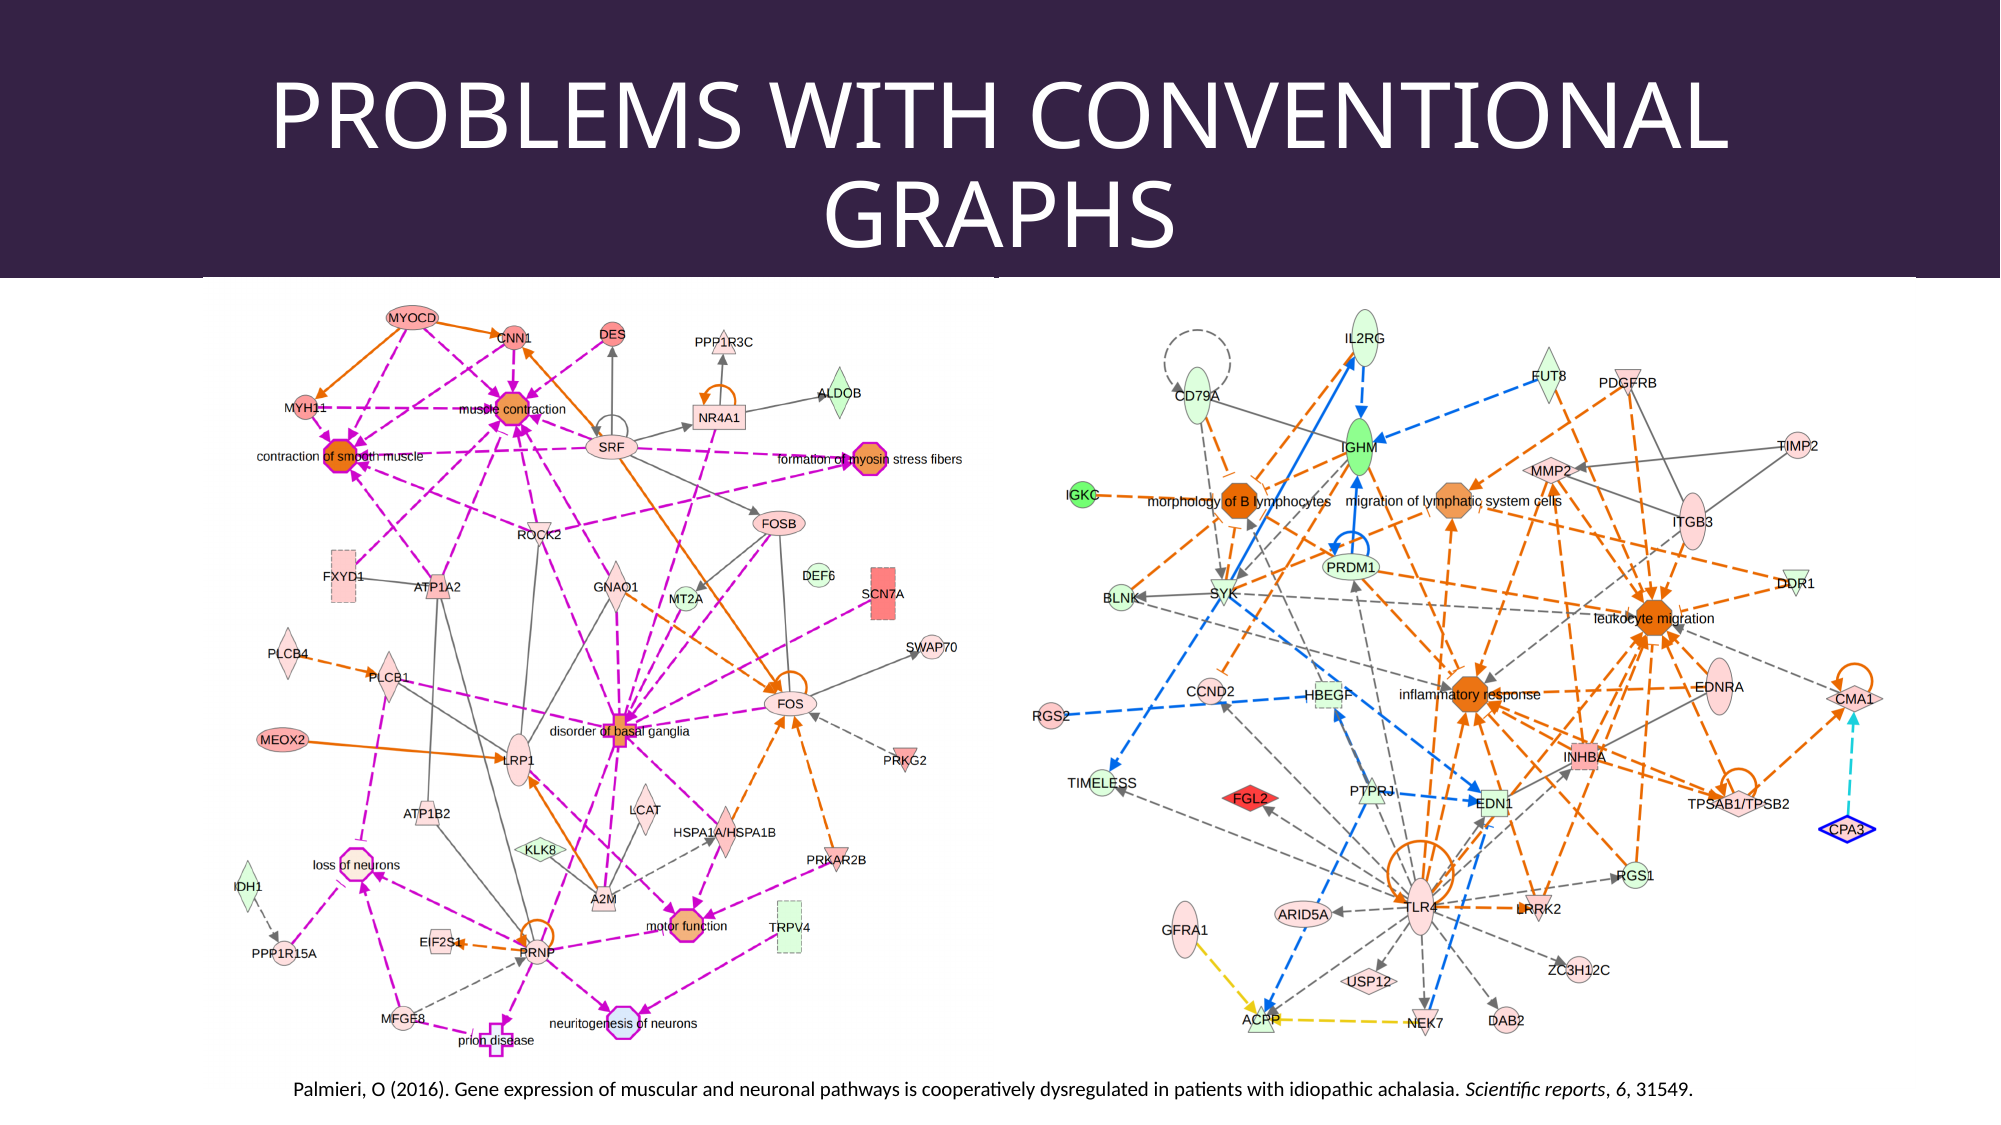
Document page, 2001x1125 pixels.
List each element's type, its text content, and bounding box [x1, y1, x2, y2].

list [203, 277, 994, 1089]
picture [0, 0, 2000, 1089]
text_box Palmieri, O (2016). Gene expression of muscular and neuronal pathways is cooperatively dysregulated in patients with idiopathic achalasia. Scientific reports, 6, 31549. [278, 1067, 1709, 1108]
